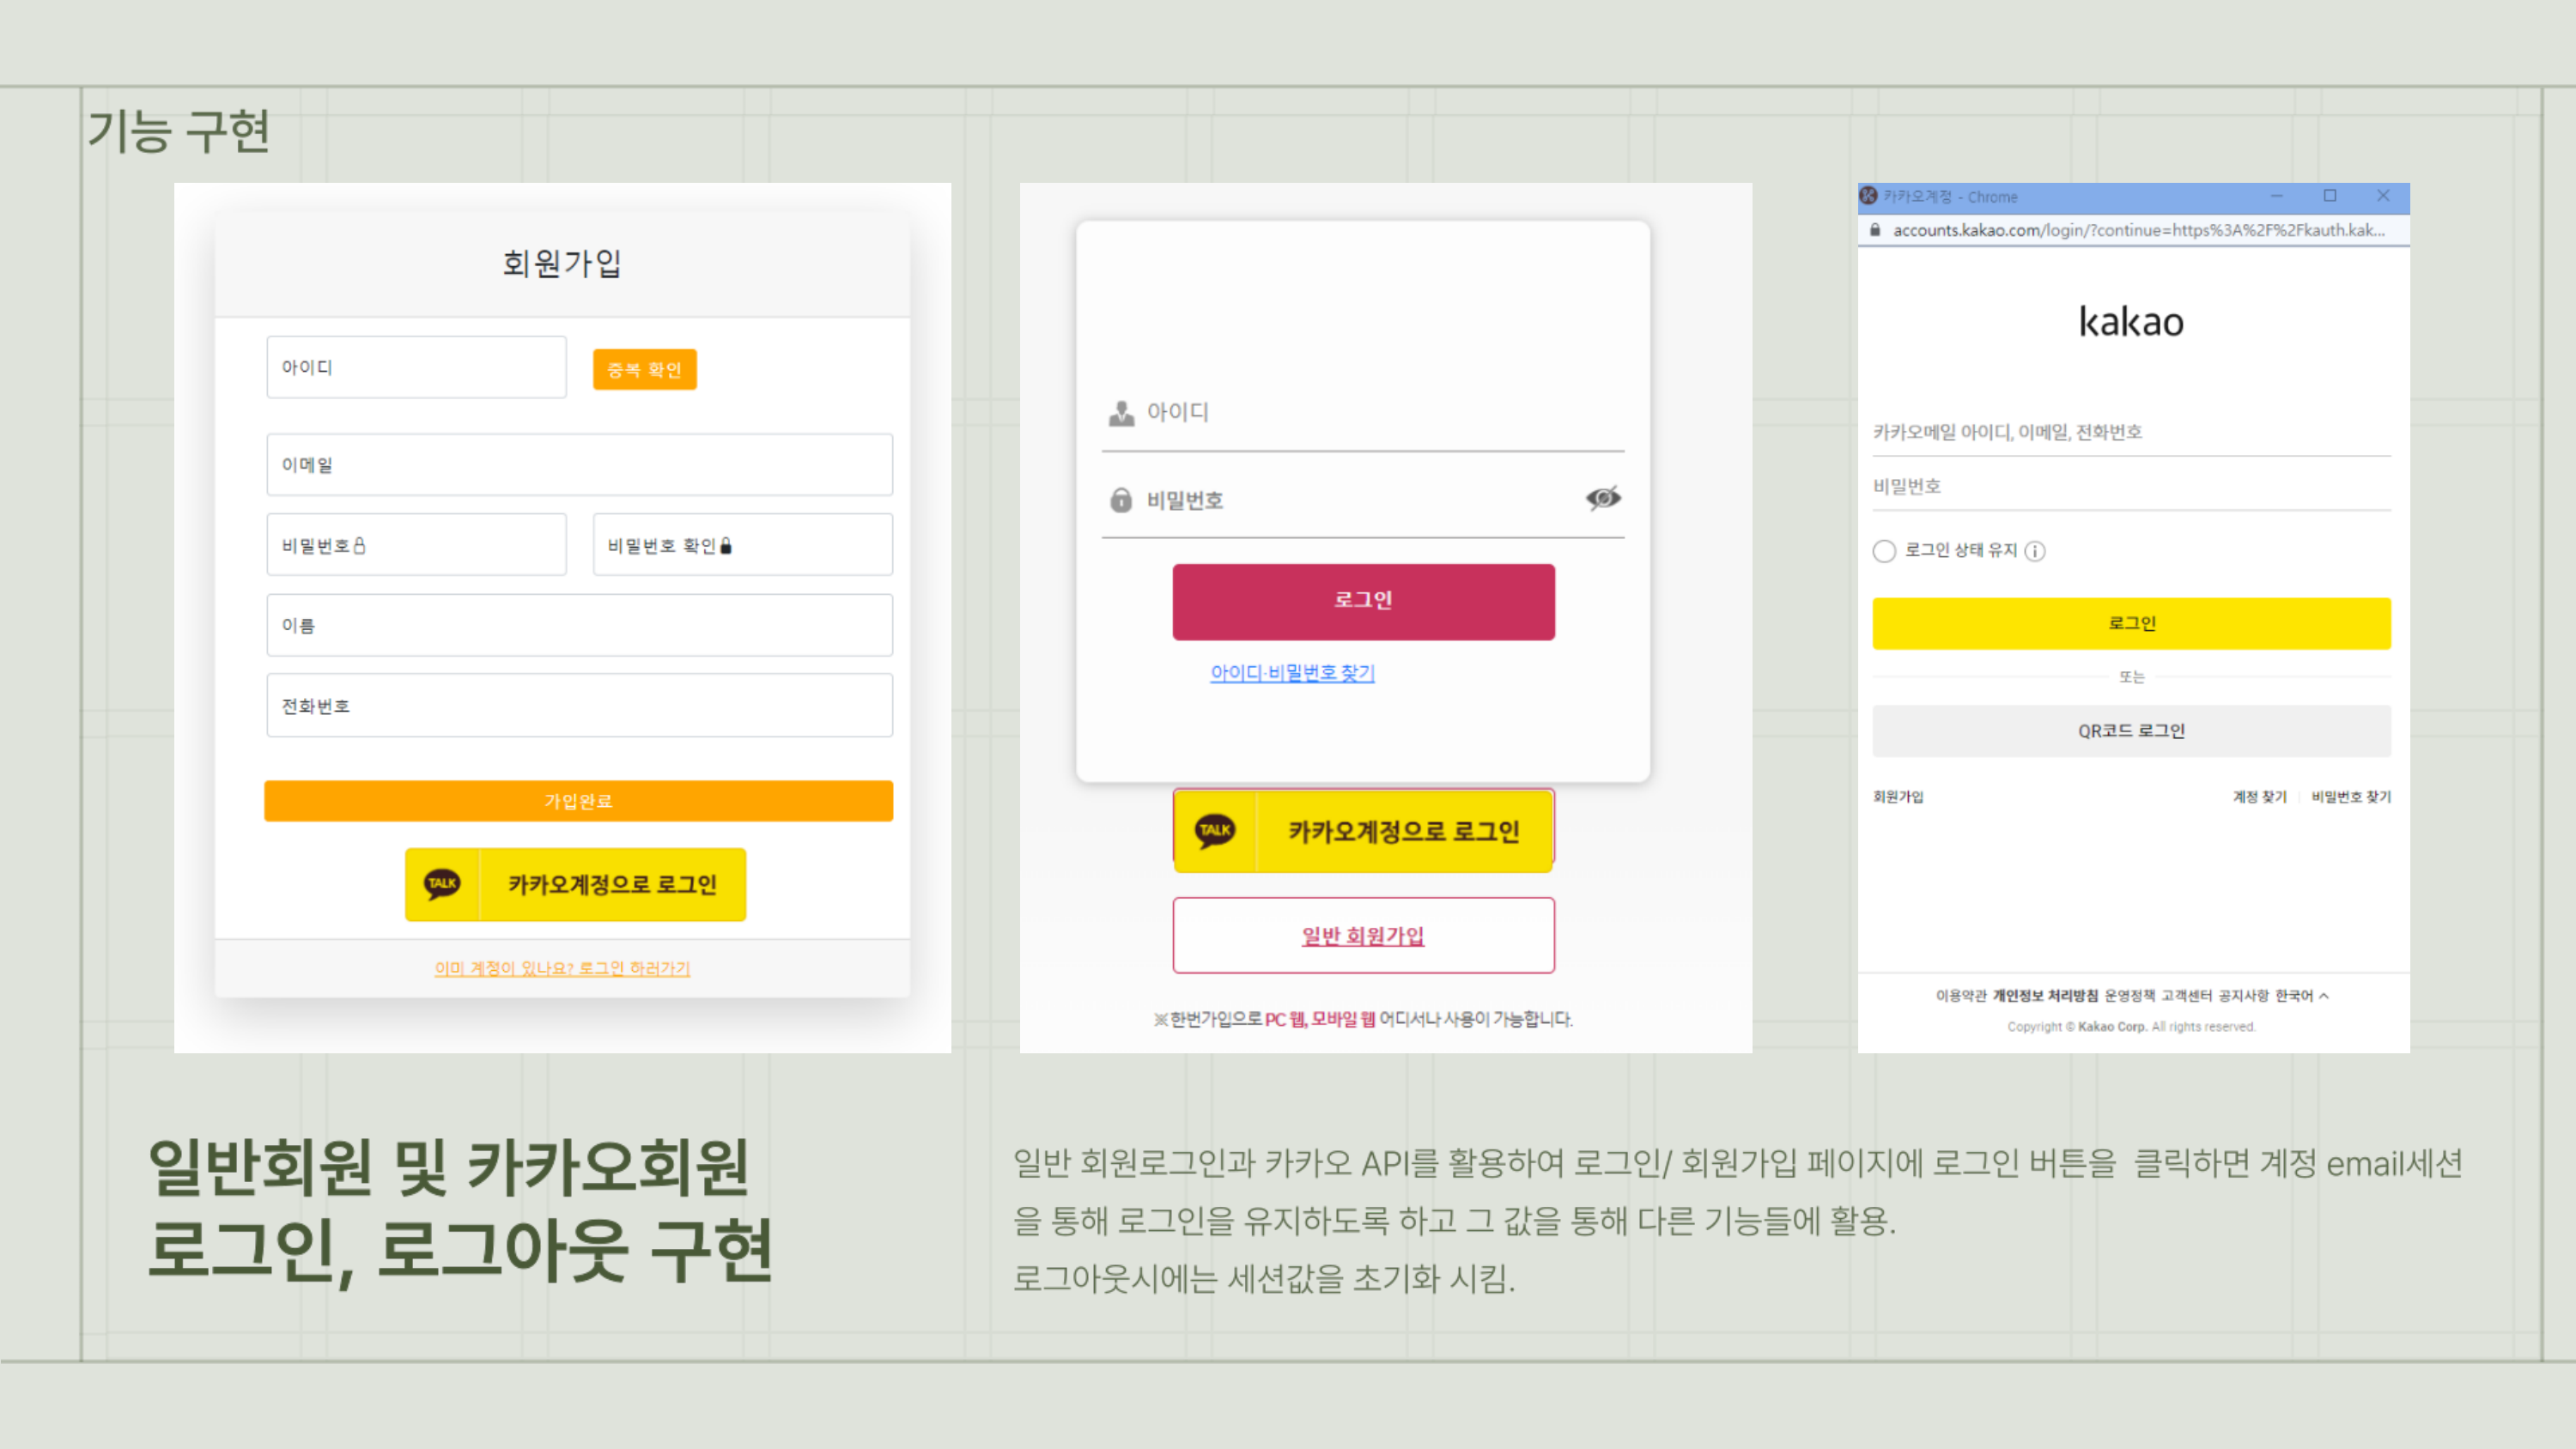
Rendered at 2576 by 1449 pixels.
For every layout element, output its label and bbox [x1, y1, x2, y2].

text_box [0, 80, 2576, 1368]
text_box [1020, 183, 1753, 1053]
text_box [1858, 183, 2410, 1053]
text_box [173, 183, 951, 1053]
picture [137, 1106, 803, 1324]
picture [78, 91, 295, 193]
picture [1007, 1135, 2480, 1320]
